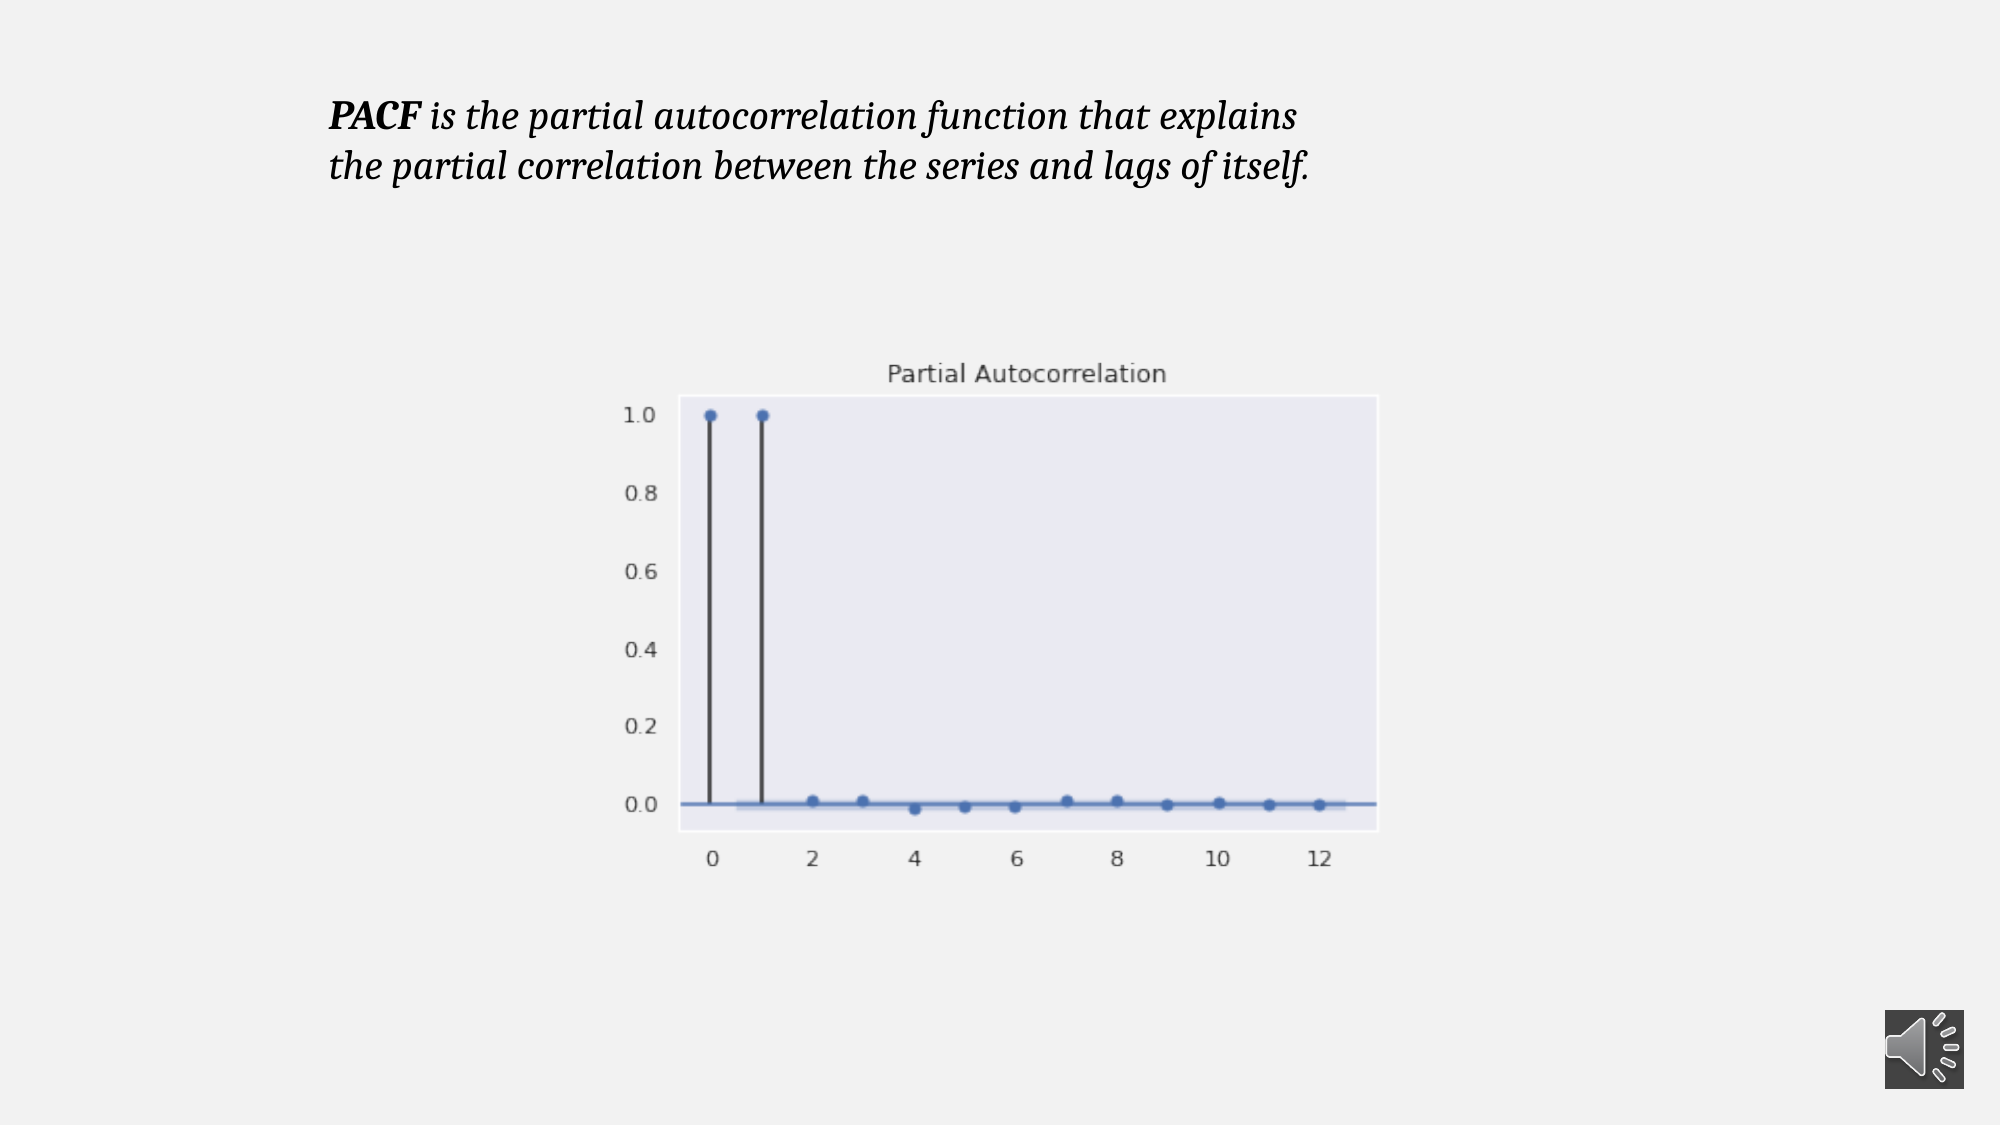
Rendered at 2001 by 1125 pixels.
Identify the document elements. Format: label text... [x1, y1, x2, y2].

text_box PACF is the partial autocorrelation function that explains the partial correlation between the series and lags of itself. [313, 80, 1372, 196]
picture [608, 349, 1392, 885]
picture [1884, 1009, 1965, 1090]
